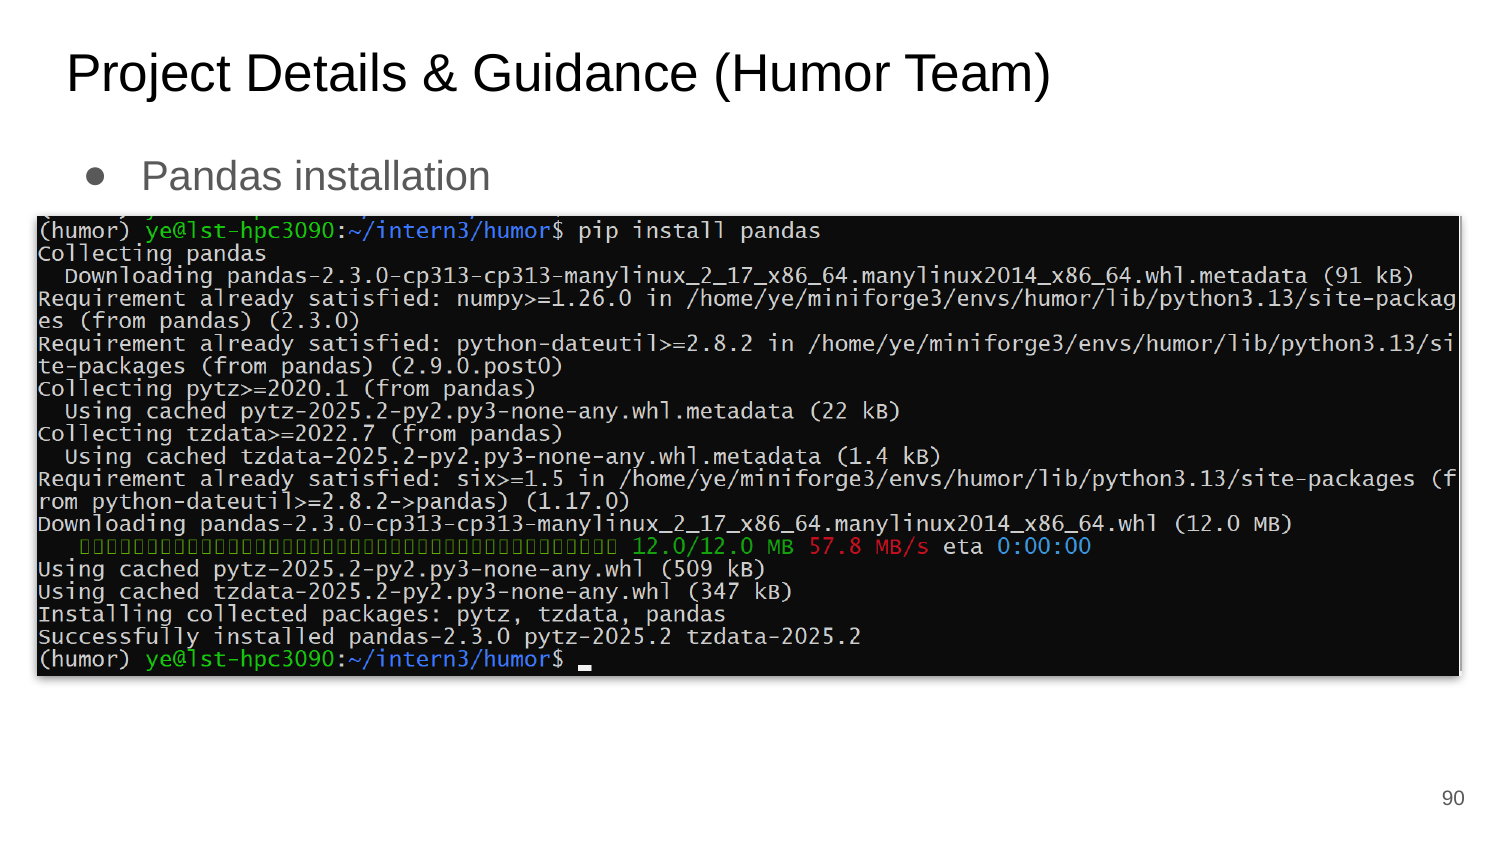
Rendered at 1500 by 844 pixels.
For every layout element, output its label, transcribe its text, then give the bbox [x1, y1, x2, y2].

list Pandas installation [51, 126, 1449, 212]
slide_number ‹#› [1389, 764, 1480, 830]
picture [37, 216, 1462, 676]
title Project Details & Guidance (Humor Team) [51, 23, 1449, 117]
